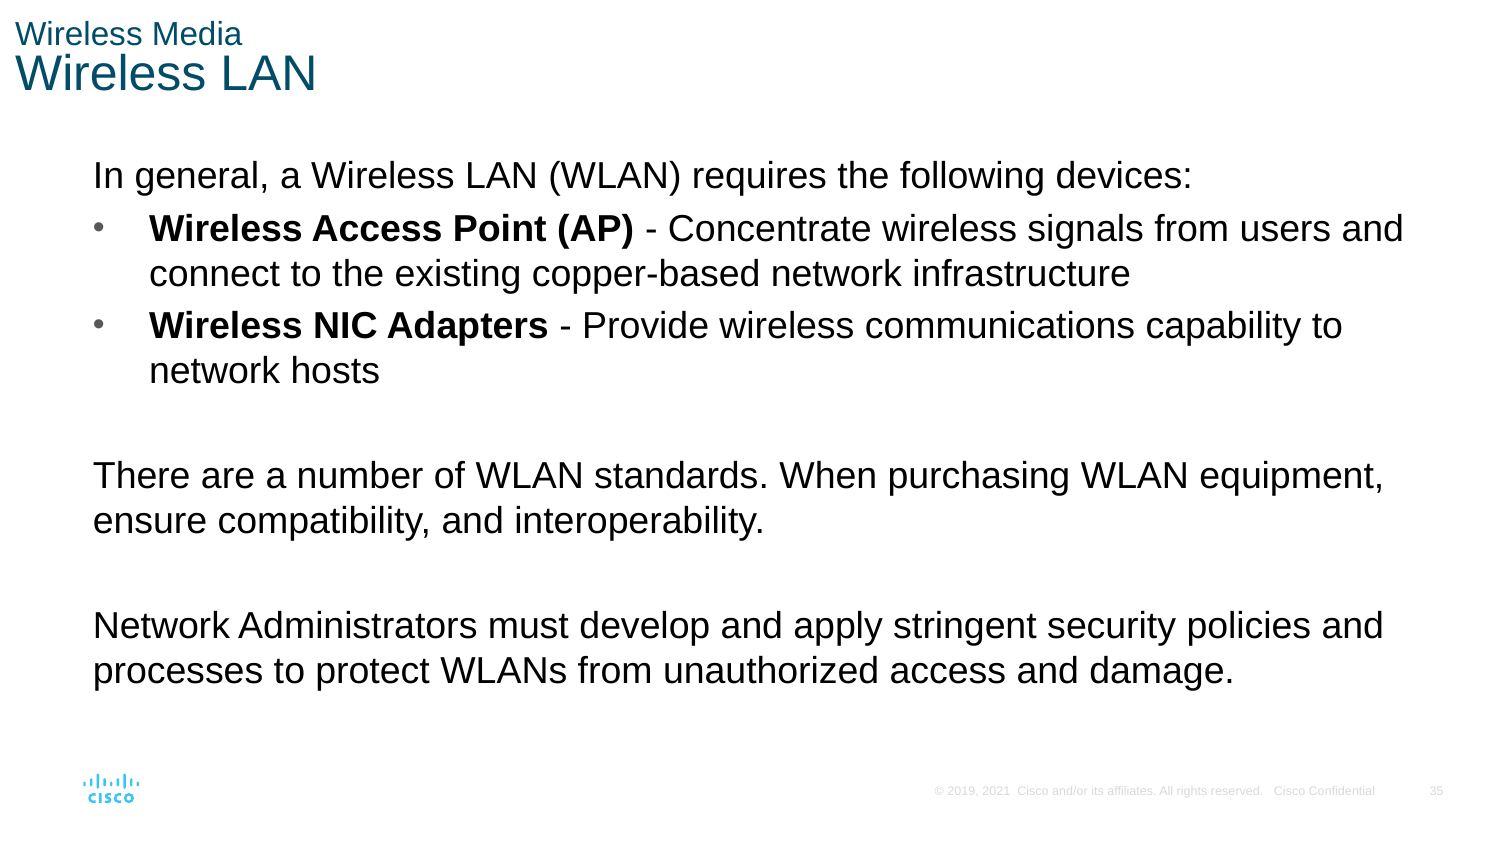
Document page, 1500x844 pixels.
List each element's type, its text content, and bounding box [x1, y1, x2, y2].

title Wireless Media Wireless LAN [0, 0, 1369, 121]
list In general, a Wireless LAN (WLAN) requires the following devices: Wireless Access Point (AP) - Concentrate wireless signals from users and connect to the existing copper-based network infrastructure Wireless NIC Adapters - Provide wireless communications capability to network hosts There are a number of WLAN standards. When purchasing WLAN equipment, ensure compatibility, and interoperability. Network Administrators must develop and apply stringent security policies and processes to protect WLANs from unauthorized access and damage. [77, 143, 1437, 726]
